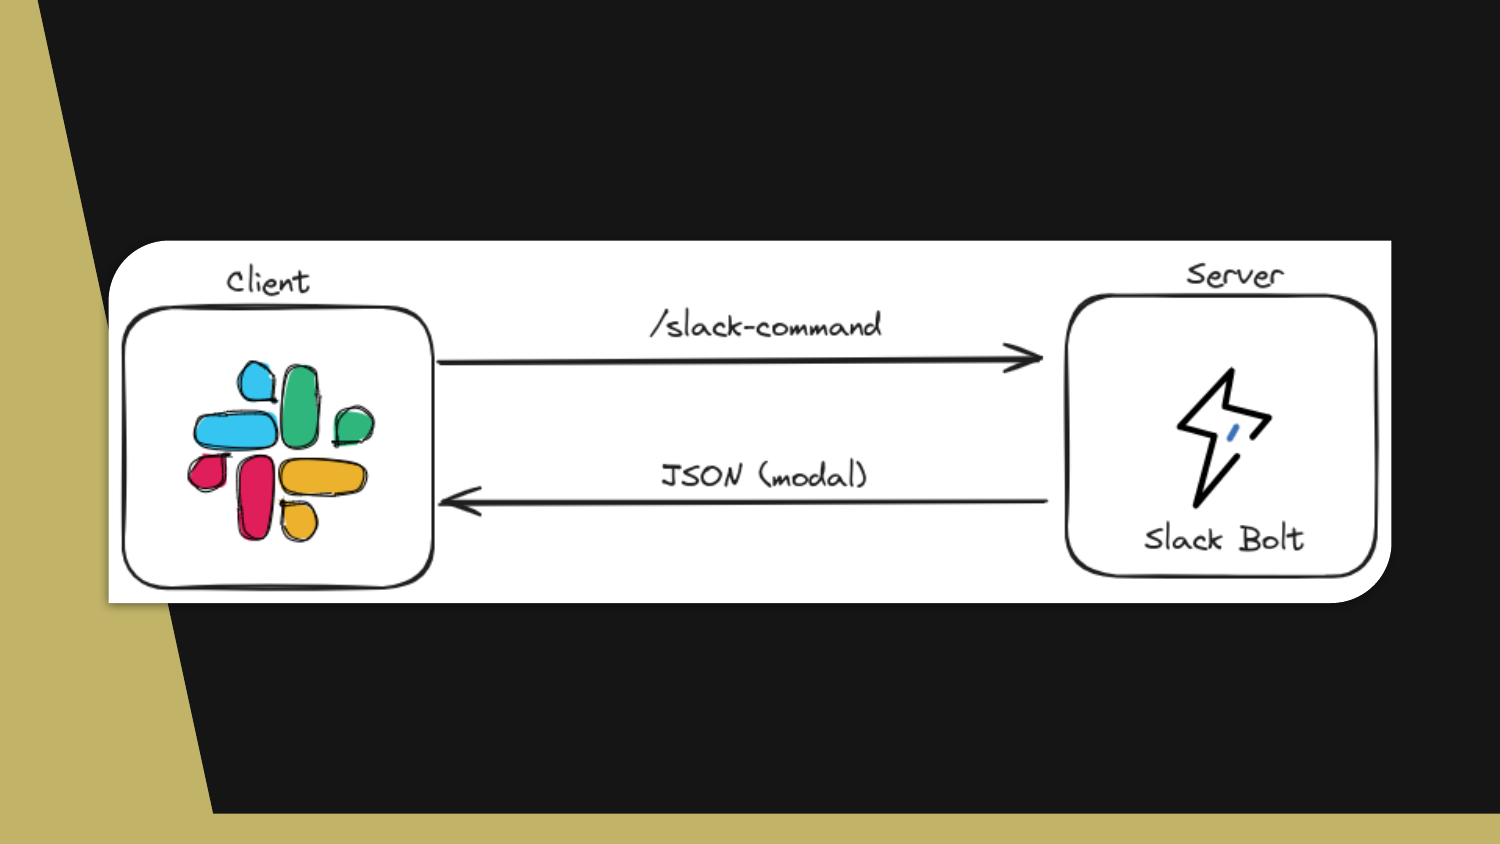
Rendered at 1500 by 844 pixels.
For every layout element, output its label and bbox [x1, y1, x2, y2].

picture [108, 240, 1392, 604]
